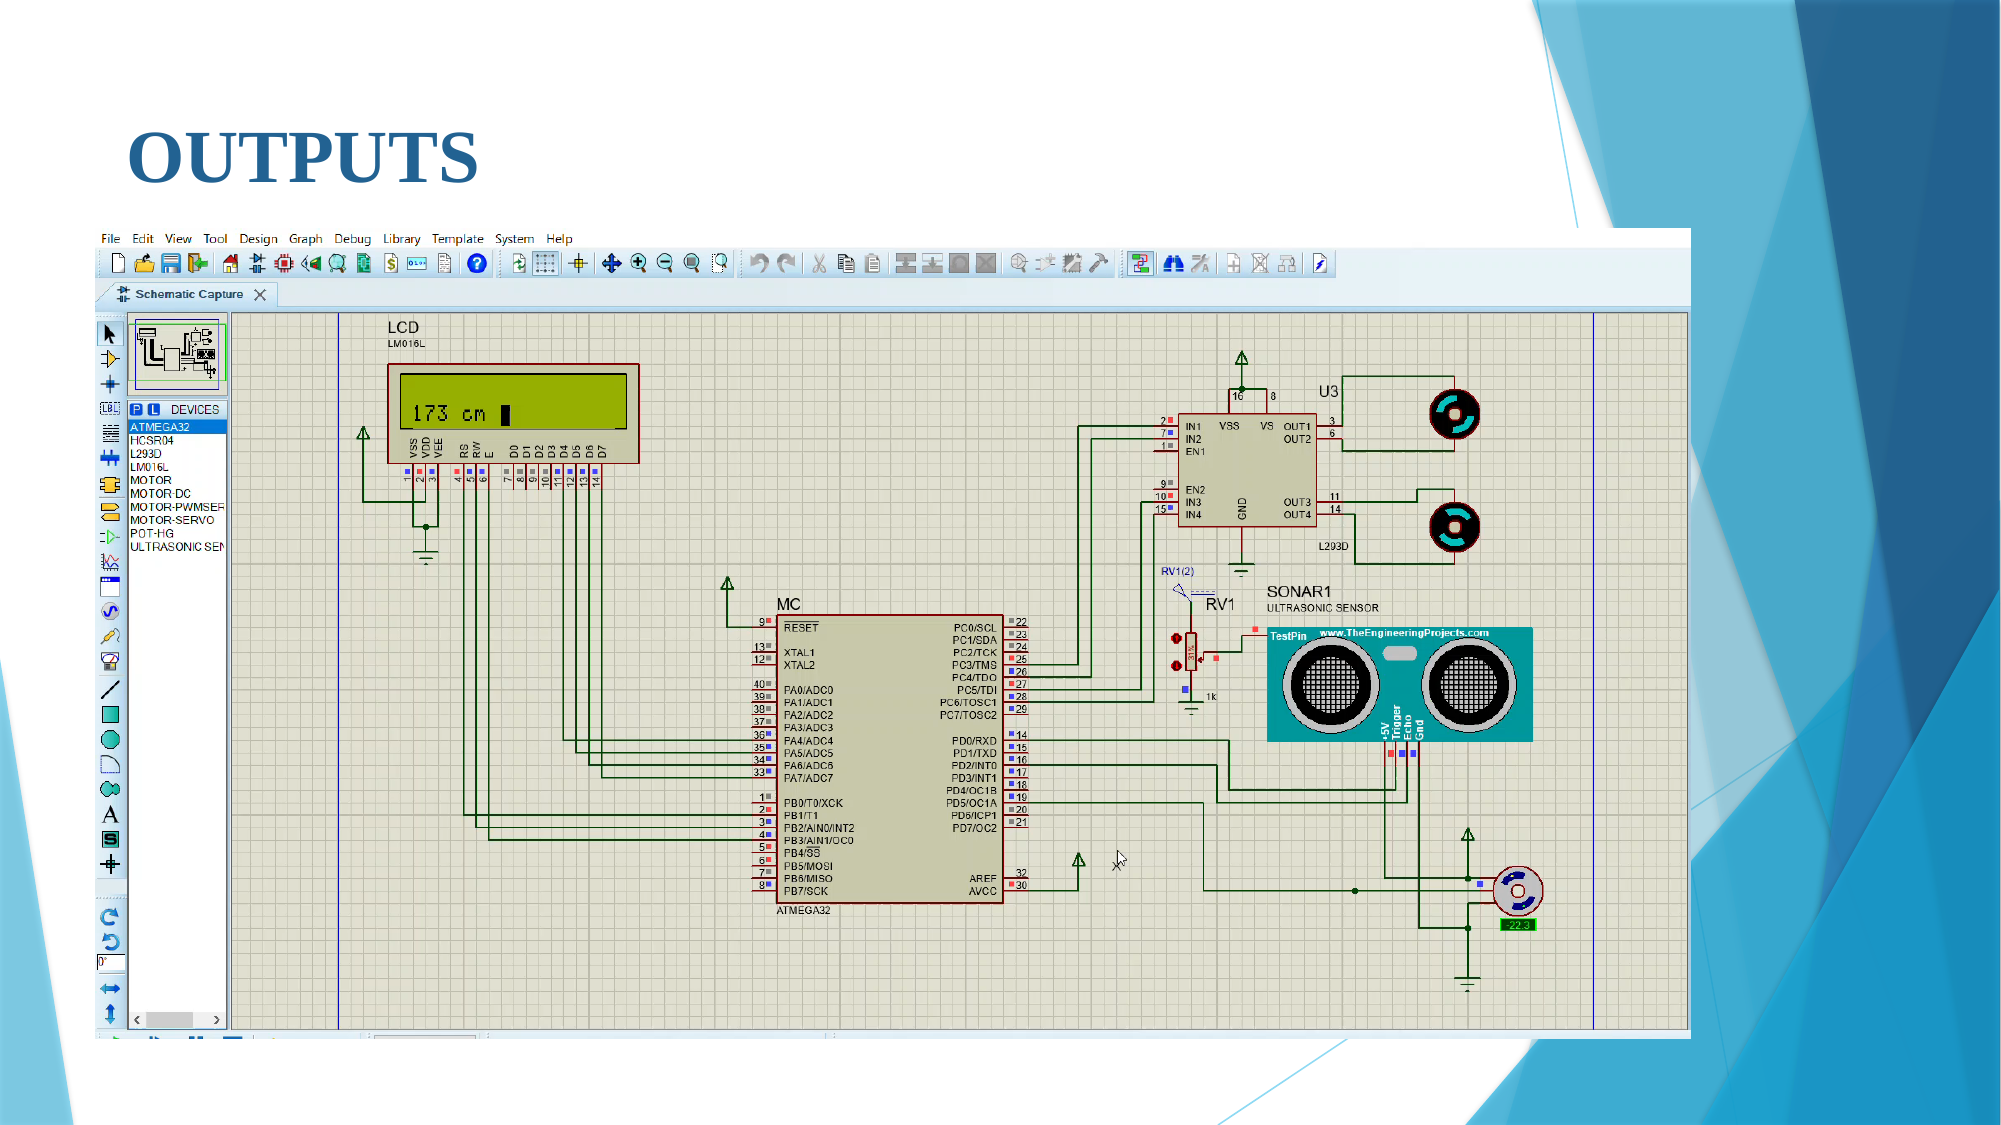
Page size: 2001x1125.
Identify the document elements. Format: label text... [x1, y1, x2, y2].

title OUTPUTS [111, 99, 1522, 226]
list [94, 227, 1692, 1040]
